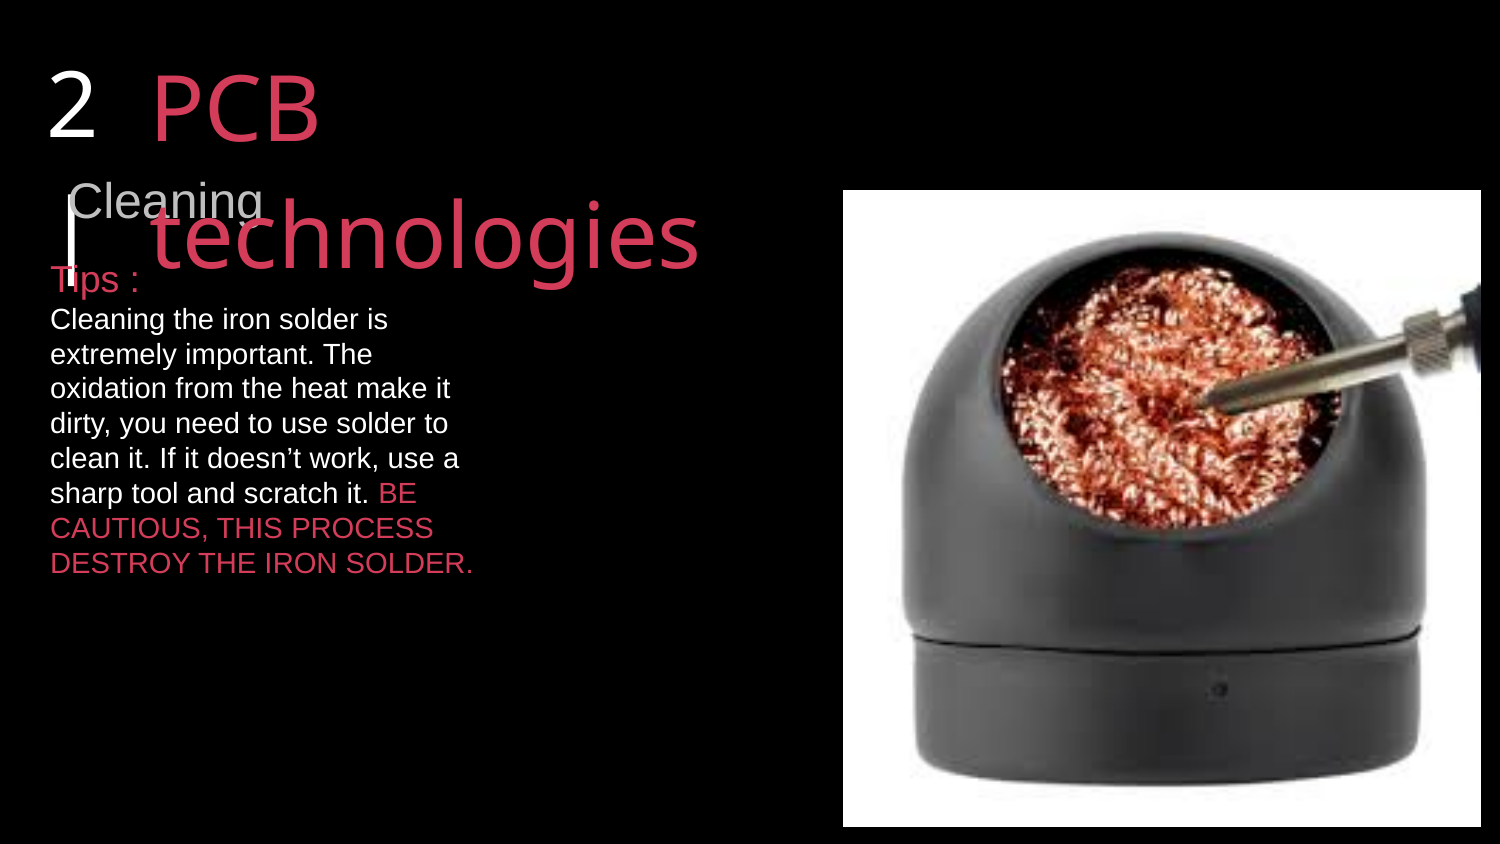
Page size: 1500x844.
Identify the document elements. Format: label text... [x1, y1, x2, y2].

text_box Tips : Cleaning the iron solder is extremely important. The oxidation from the heat make it dirty, you need to use solder to clean it. If it doesn’t work, use a sharp tool and scratch it. BE CAUTIOUS, THIS PROCESS DESTROY THE IRON SOLDER. [35, 247, 497, 798]
picture [843, 190, 1481, 827]
list PCB technologies [115, 18, 914, 166]
text_box Cleaning [52, 150, 554, 248]
list 2| [12, 14, 144, 147]
